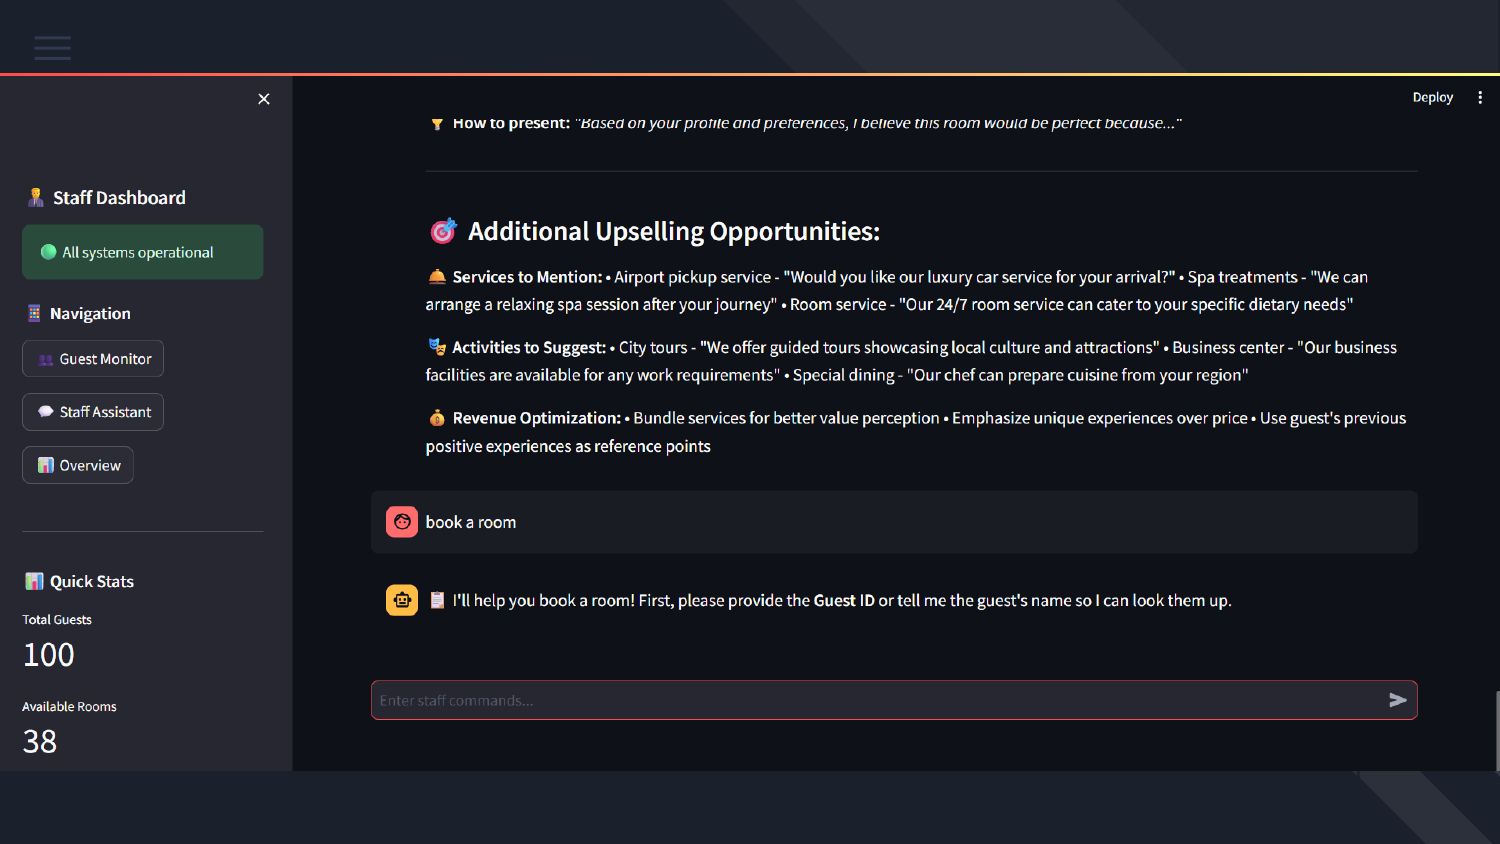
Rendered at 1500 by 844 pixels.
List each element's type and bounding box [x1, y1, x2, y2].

picture [0, 72, 1500, 771]
